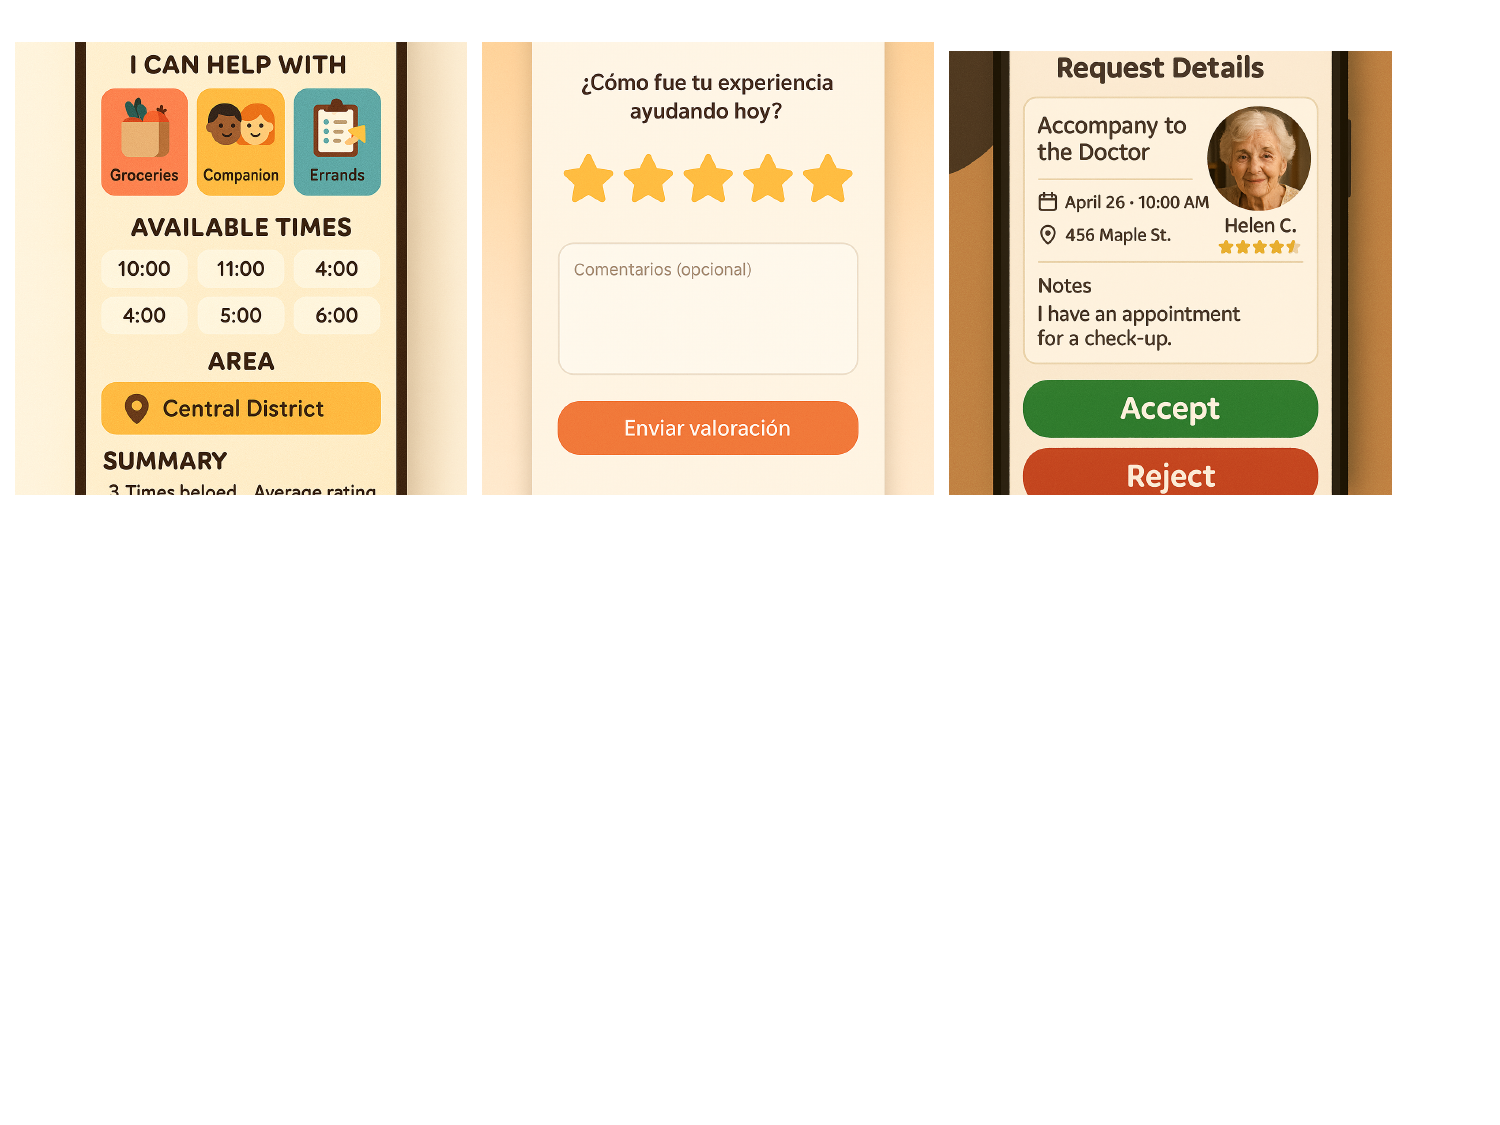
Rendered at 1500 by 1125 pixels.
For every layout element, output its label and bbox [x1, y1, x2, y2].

picture [14, 42, 468, 495]
picture [948, 51, 1393, 495]
picture [481, 42, 935, 495]
